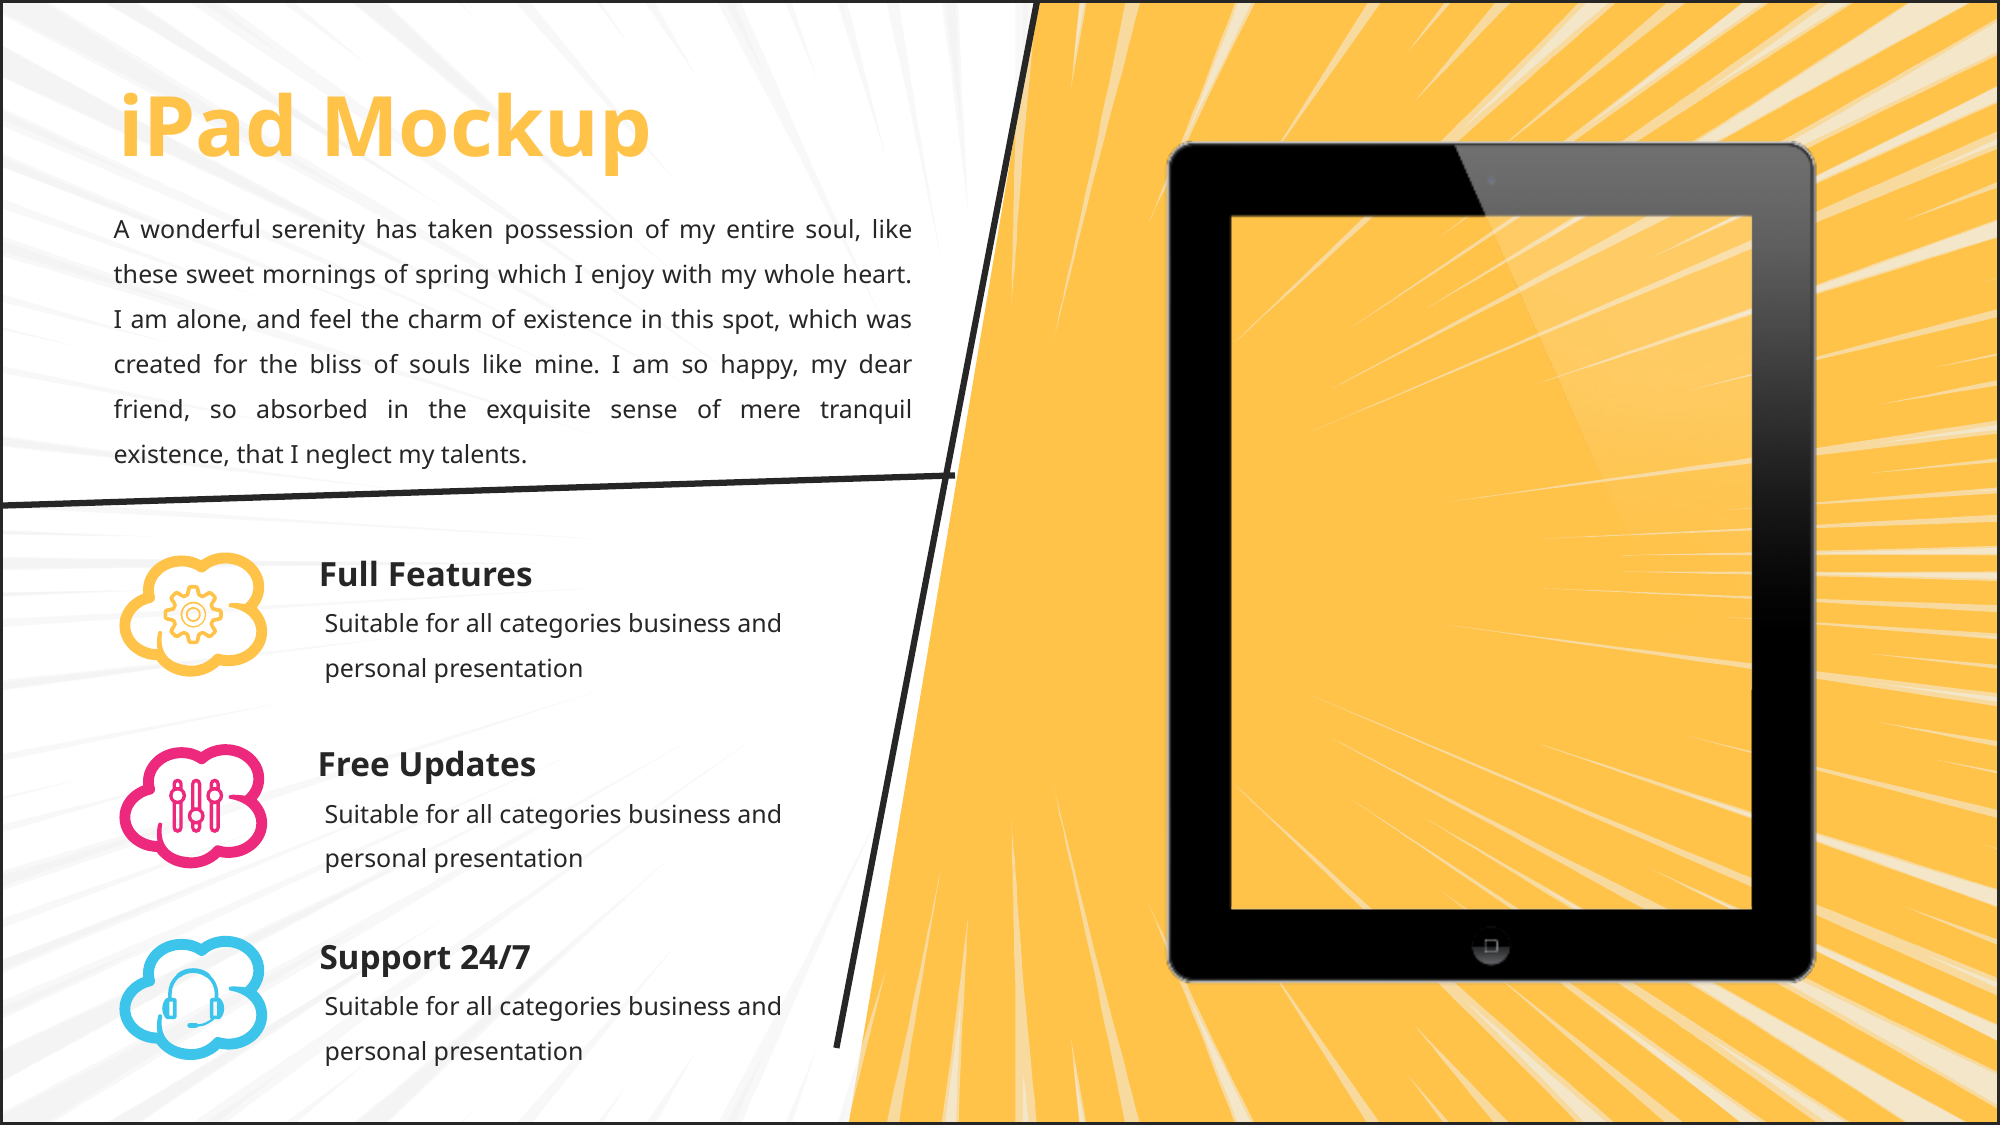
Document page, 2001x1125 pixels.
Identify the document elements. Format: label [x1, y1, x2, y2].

text_box [169, 778, 224, 833]
text_box [0, 0, 846, 475]
text_box [0, 506, 846, 1125]
text_box [846, 0, 1038, 1125]
text_box [0, 475, 955, 506]
picture [1159, 138, 1824, 987]
text_box [163, 584, 223, 645]
text_box [1038, 0, 2000, 1125]
